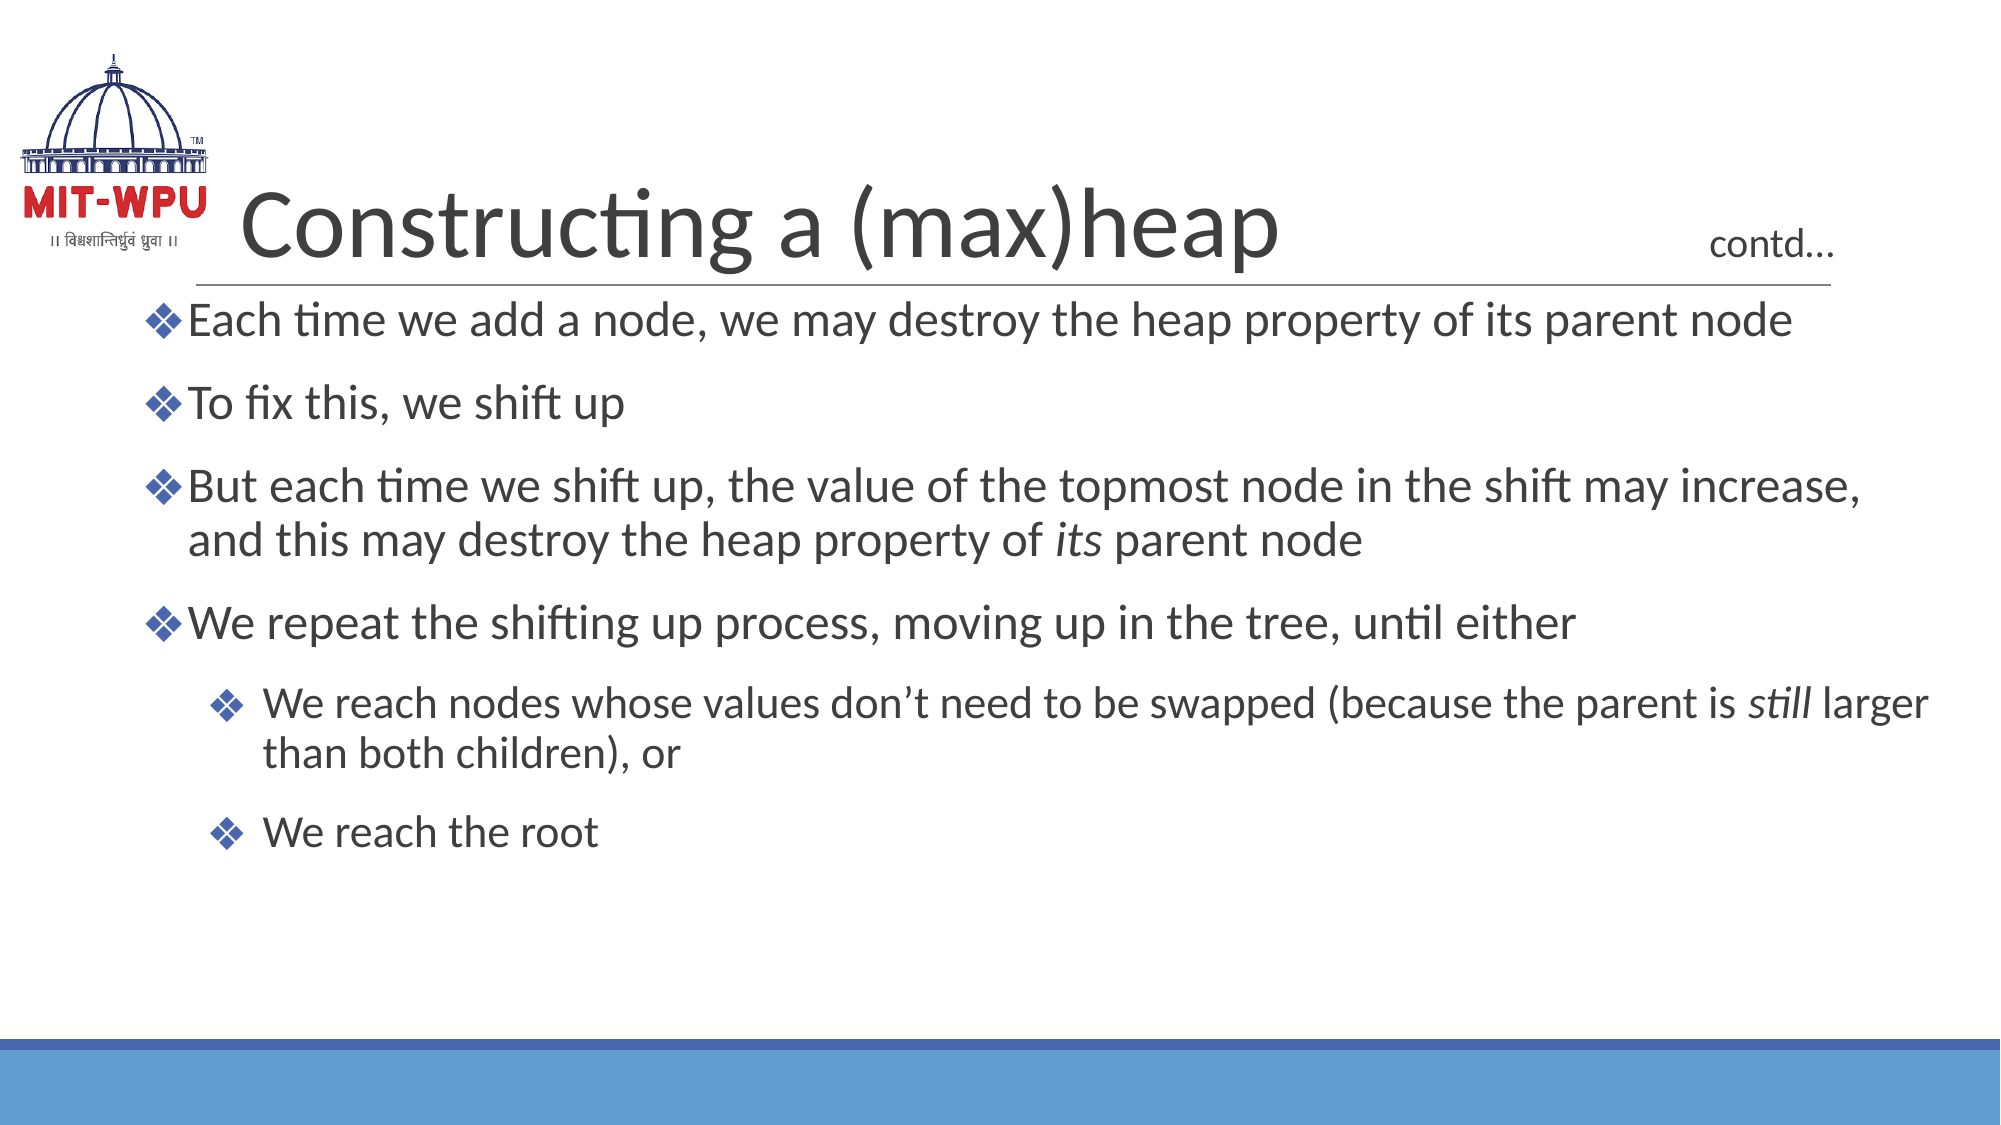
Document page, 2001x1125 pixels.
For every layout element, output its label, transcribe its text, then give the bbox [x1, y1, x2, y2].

picture [20, 54, 230, 252]
list Each time we add a node, we may destroy the heap property of its parent node To fix this, we shift up But each time we shift up, the value of the topmost node in the shift may increase, and this may destroy the heap property of its parent node We repeat the shifting up process, moving up in the tree, until either We reach nodes whose values don’t need to be swapped (because the parent is still larger than both children), or We reach the root [141, 285, 1942, 1091]
title Constructing a (max)heap contd… [212, 47, 1863, 285]
